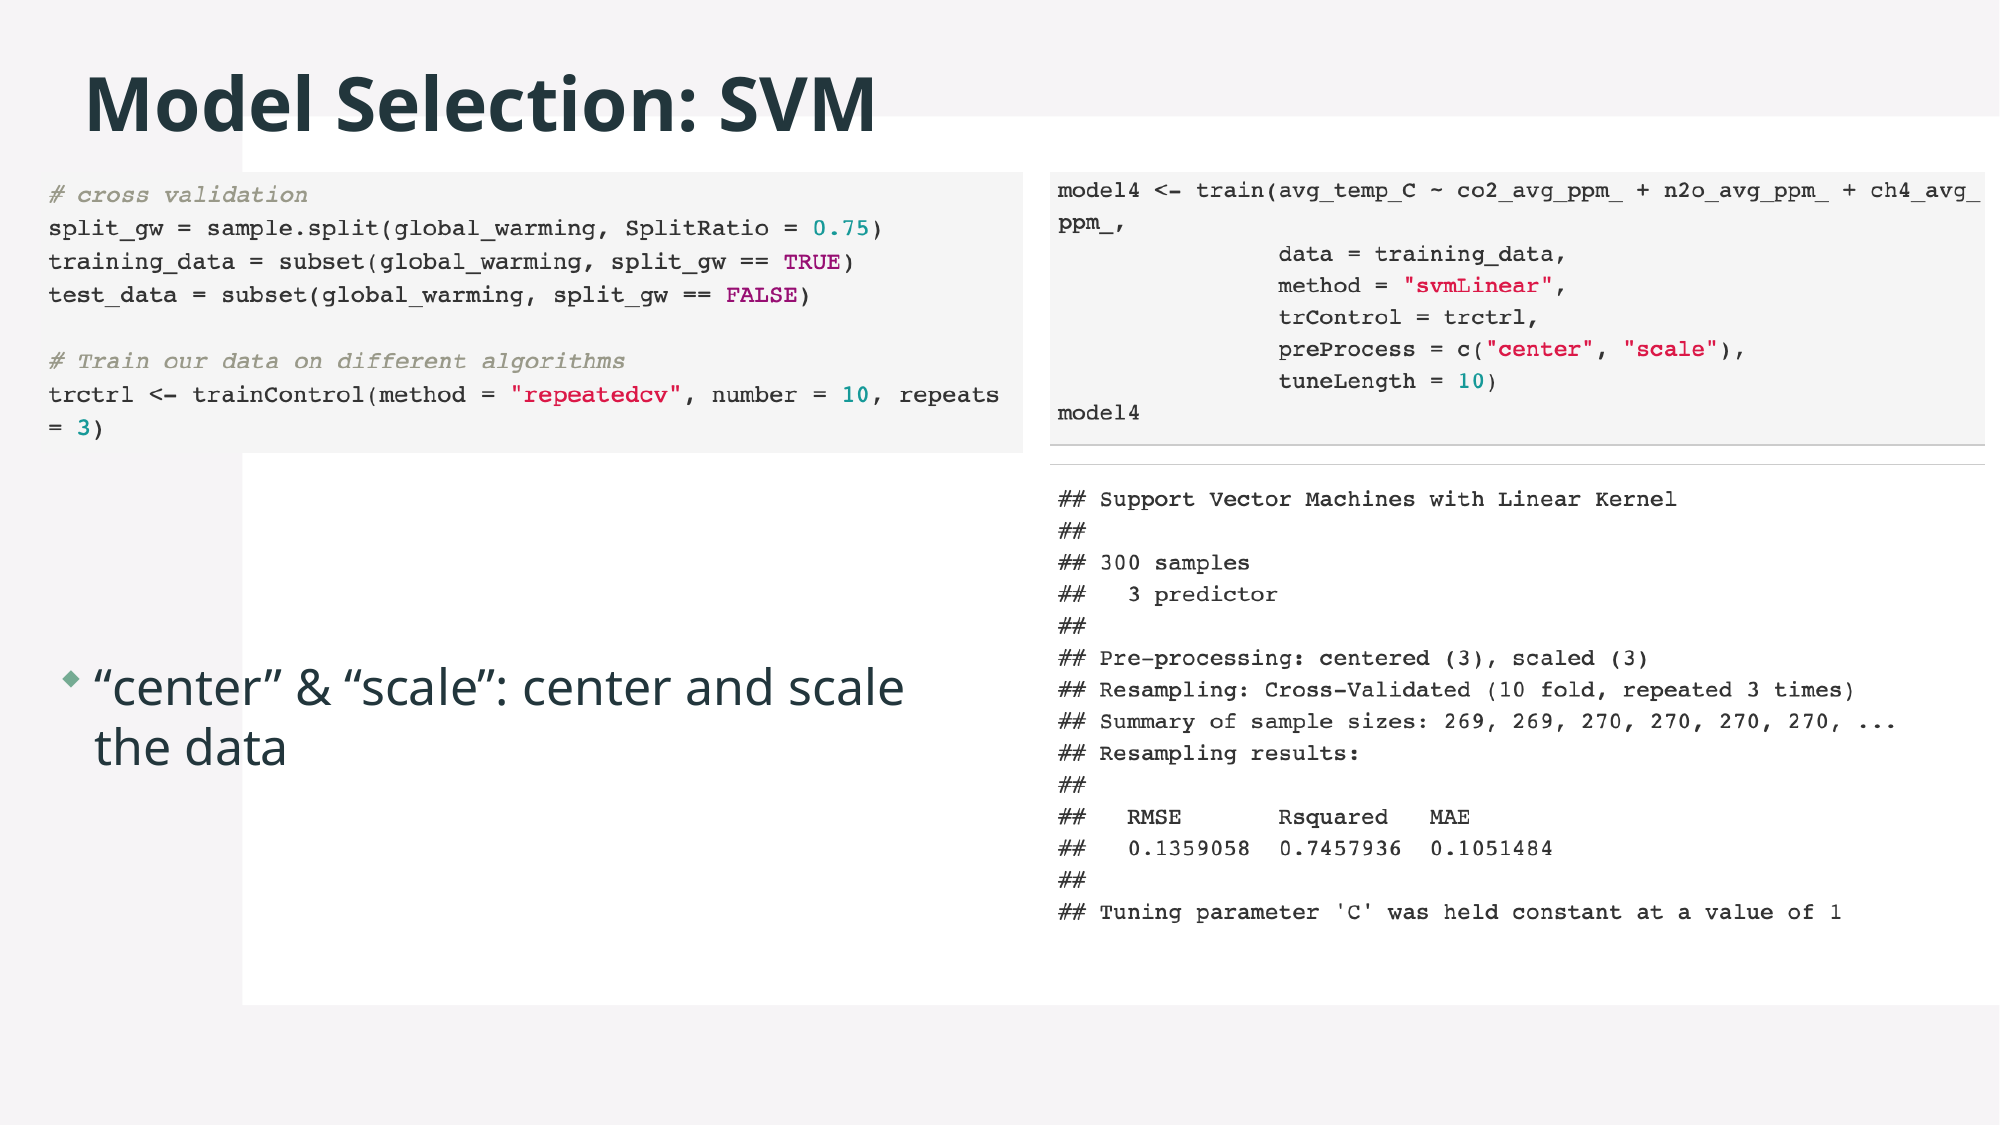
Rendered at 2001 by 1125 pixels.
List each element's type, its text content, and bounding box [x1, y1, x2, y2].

picture [41, 172, 1023, 454]
picture [1049, 172, 1985, 929]
title Model Selection: SVM [68, 0, 1917, 215]
list “center” & “scale”: center and scale the data [41, 647, 975, 1067]
